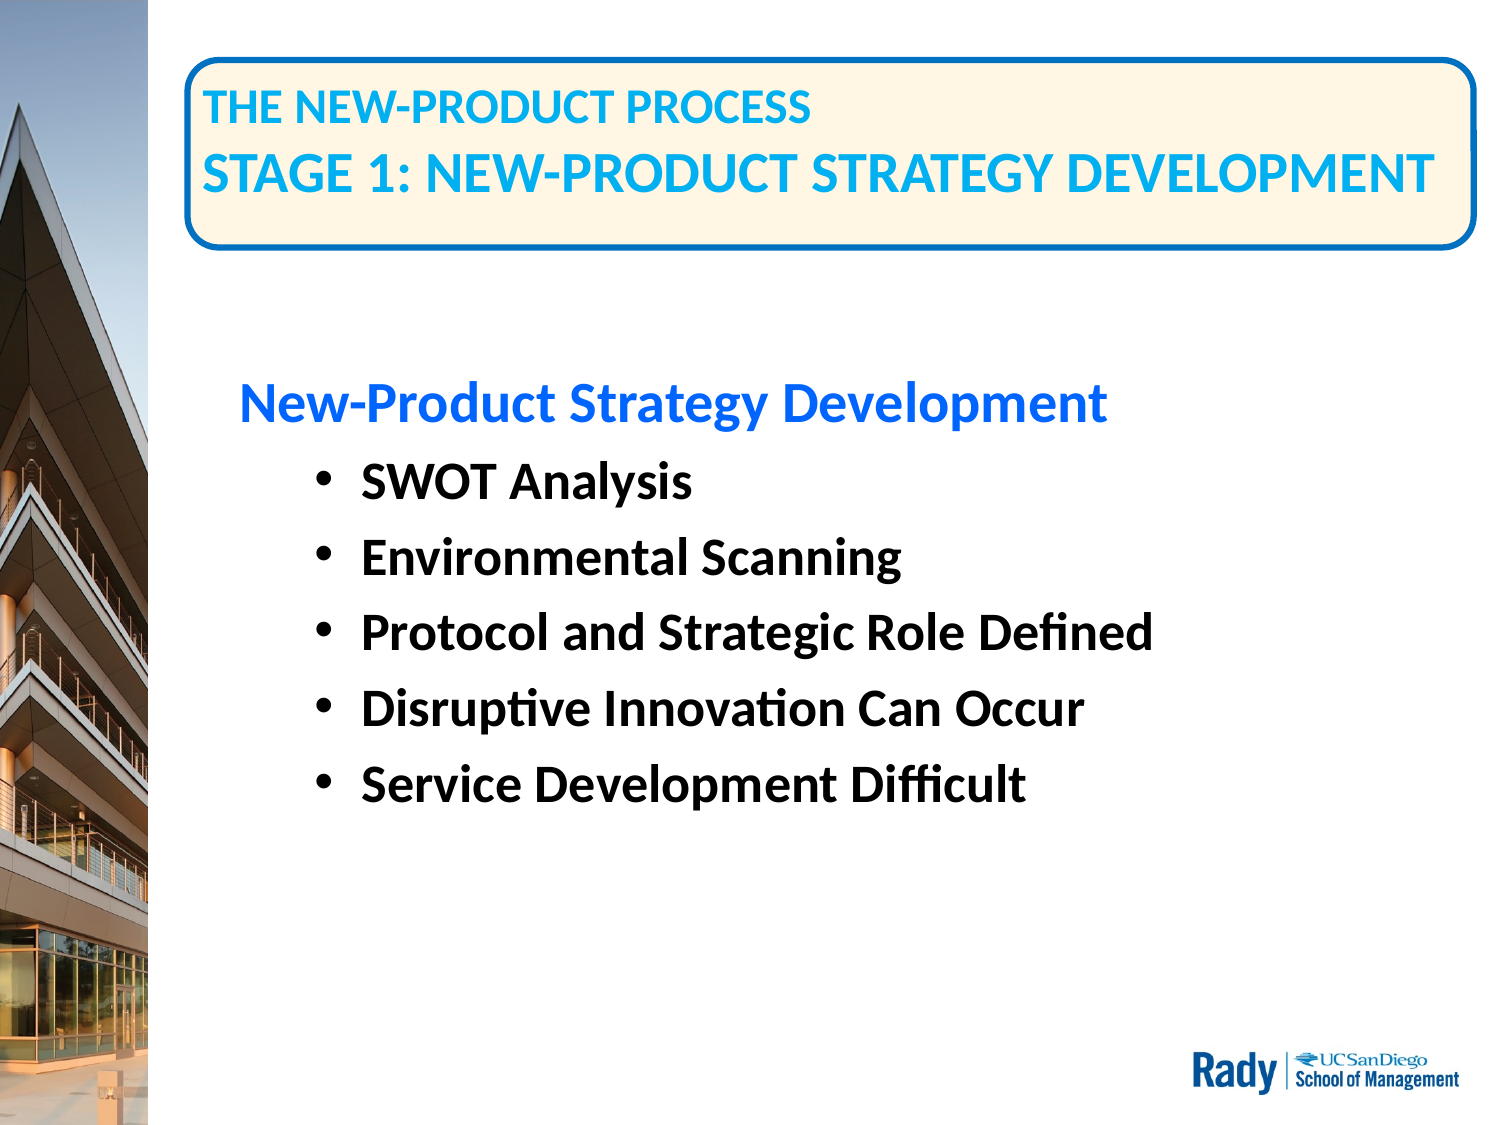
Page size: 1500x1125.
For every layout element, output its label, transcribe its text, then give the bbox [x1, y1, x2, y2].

picture [0, 0, 148, 1125]
text_box [192, 233, 1469, 248]
picture [1187, 1044, 1463, 1101]
list New-Product Strategy Development SWOT Analysis Environmental Scanning Protocol and Strategic Role Defined Disruptive Innovation Can Occur Service Development Difficult [224, 274, 1438, 1018]
title THE NEW-PRODUCT PROCESS STAGE 1: NEW-PRODUCT STRATEGY DEVELOPMENT [187, 44, 1498, 233]
